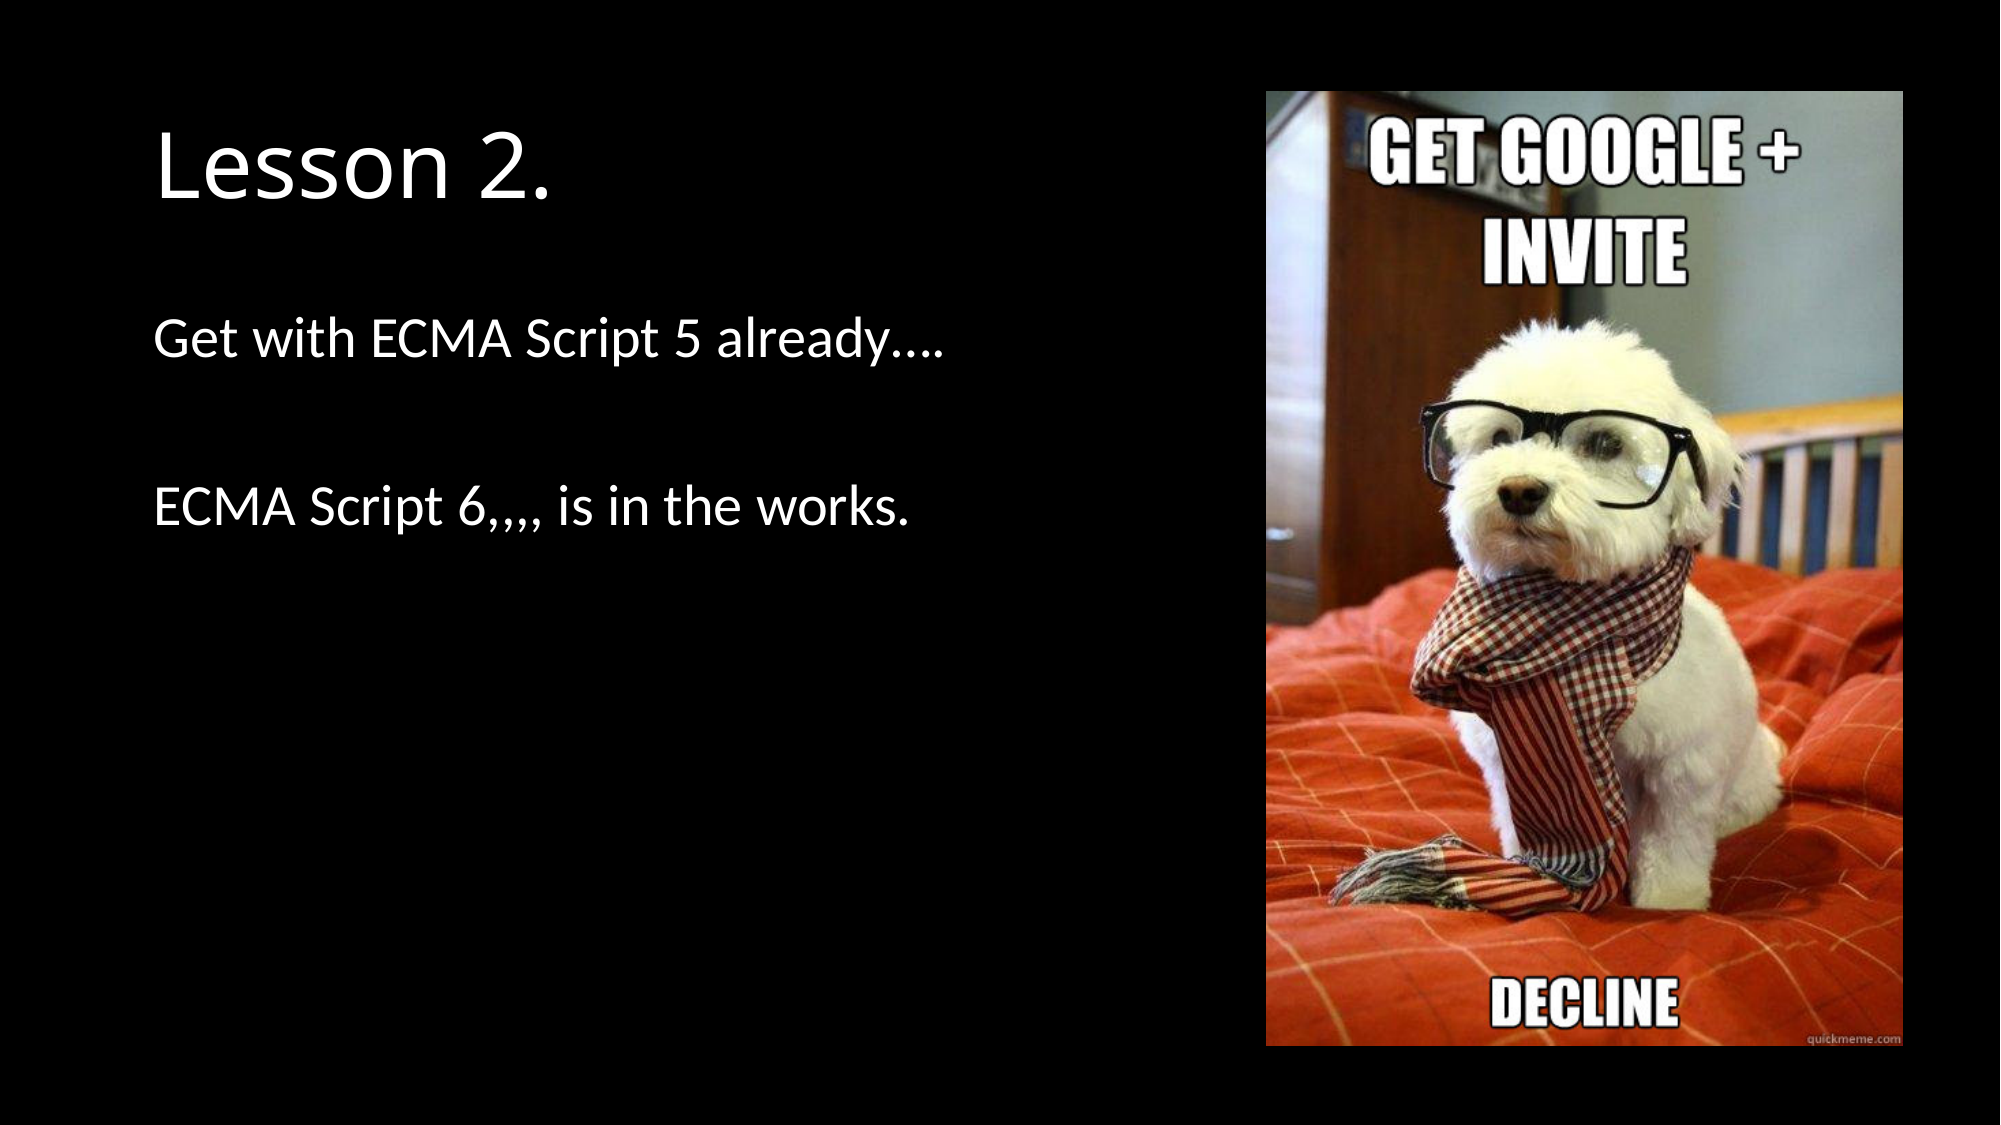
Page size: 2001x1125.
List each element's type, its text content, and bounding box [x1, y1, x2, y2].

picture [1266, 91, 1903, 1046]
list Get with ECMA Script 5 already…. ECMA Script 6,,,, is in the works. [138, 299, 1152, 1014]
title Lesson 2. [138, 60, 1864, 278]
